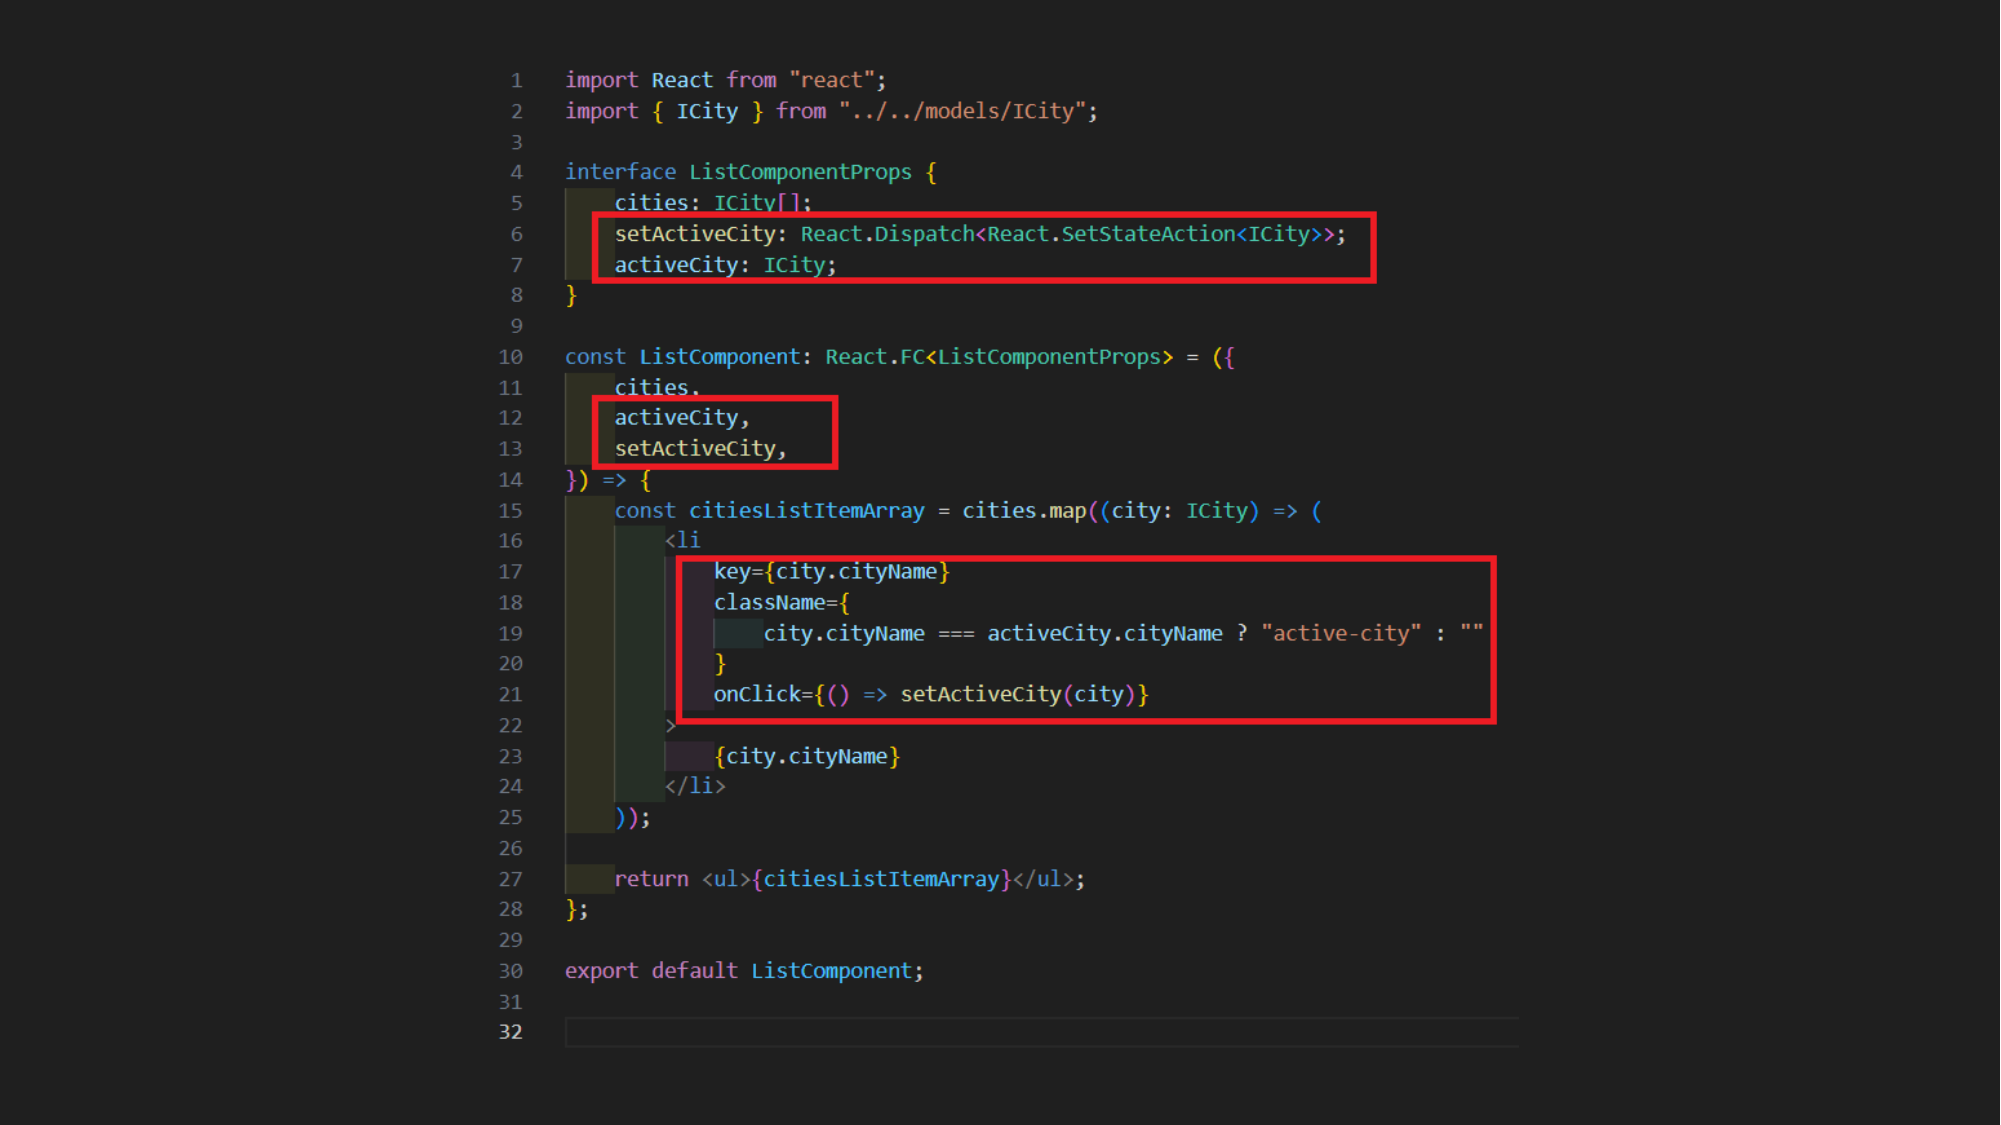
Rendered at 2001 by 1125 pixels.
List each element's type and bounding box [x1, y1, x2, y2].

picture [480, 68, 1519, 1057]
